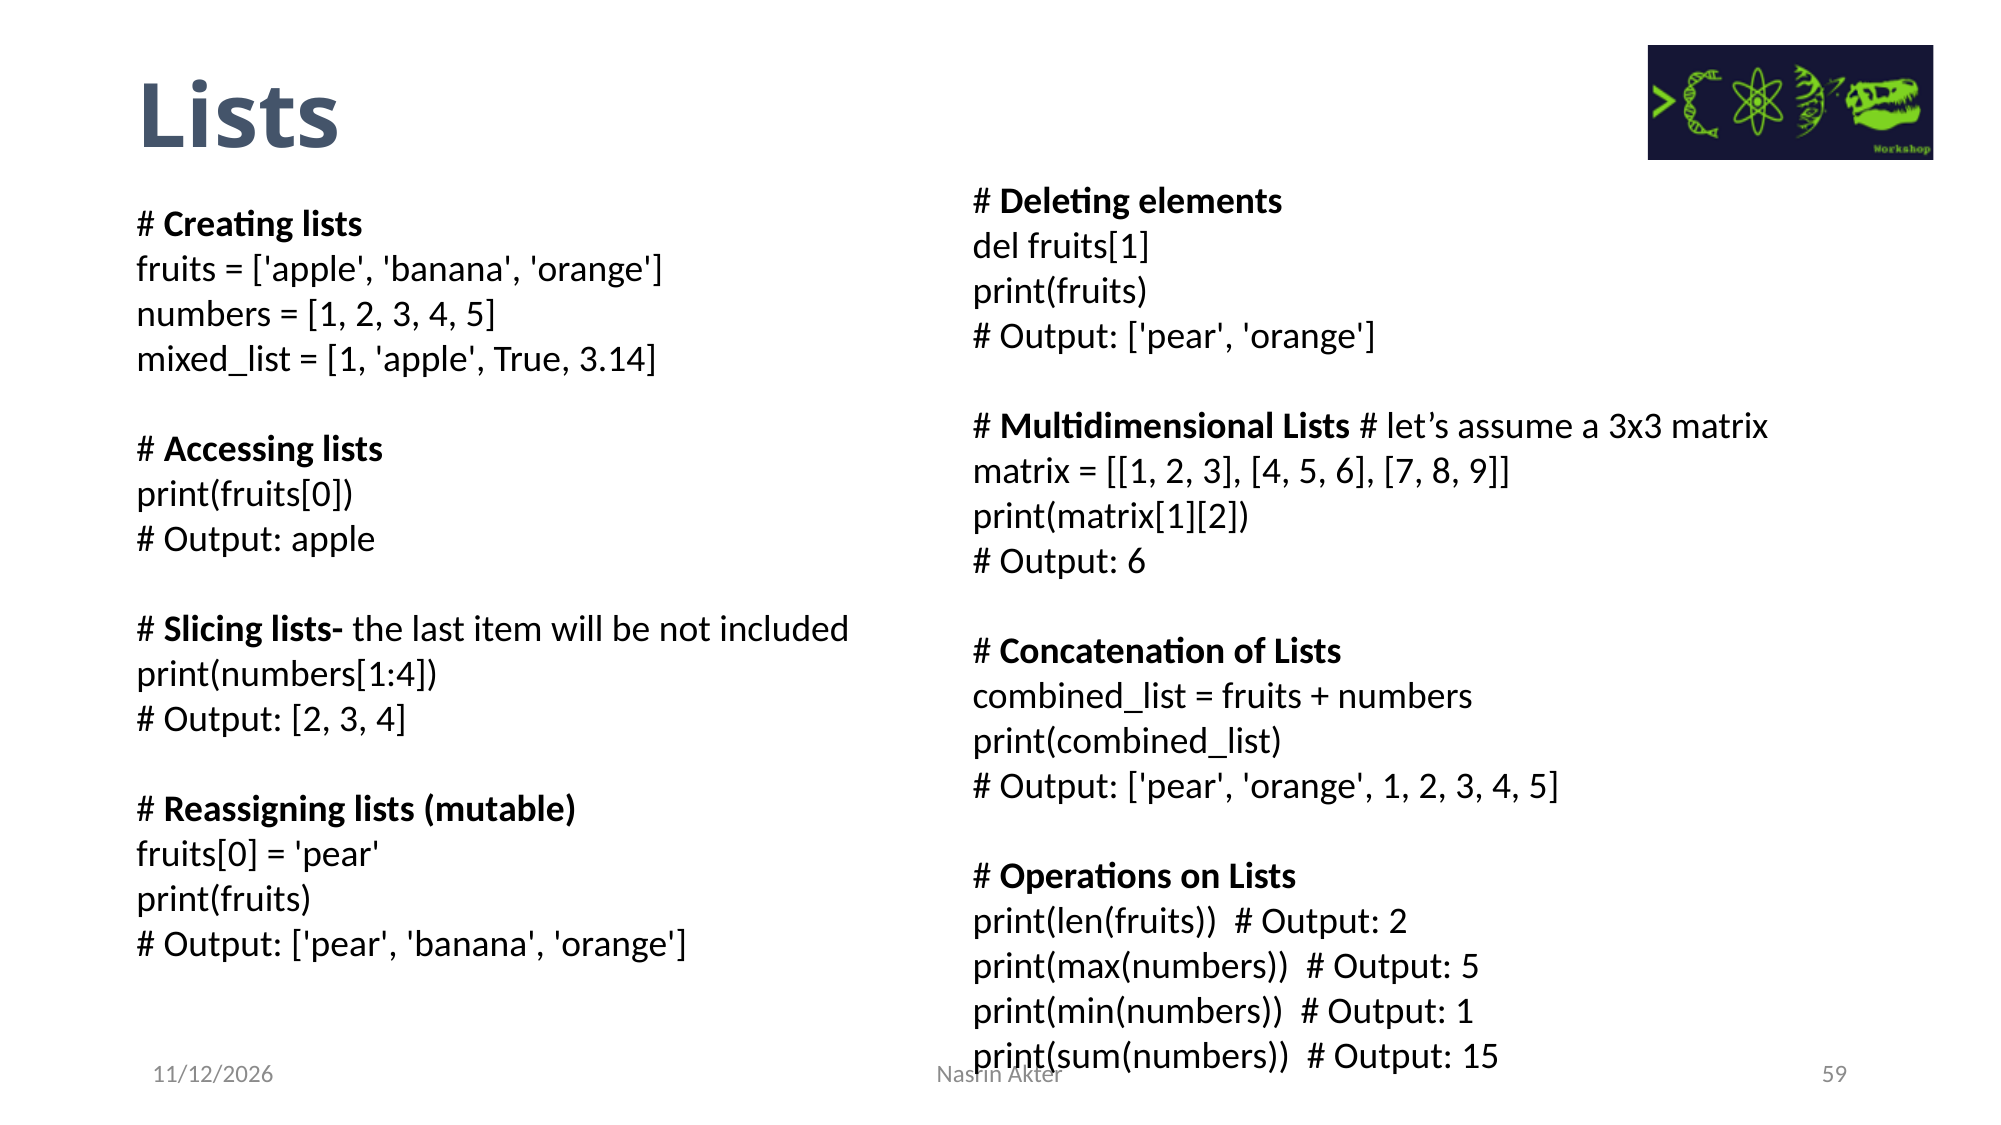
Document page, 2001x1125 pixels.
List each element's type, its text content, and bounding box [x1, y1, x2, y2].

picture [1847, 45, 1934, 160]
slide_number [137, 1042, 588, 1103]
text_box # Deleting elements del fruits[1] print(fruits) # Output: ['pear', 'orange'] # Multidimensional Lists # let’s assume a 3x3 matrix matrix = [[1, 2, 3], [4, 5, 6], [7, 8, 9]] print(matrix[1][2]) # Output: 6 # Concatenation of Lists combined_list = fruits + numbers print(combined_list) # Output: ['pear', 'orange', 1, 2, 3, 4, 5] # Operations on Lists print(len(fruits)) # Output: 2 print(max(numbers)) # Output: 5 print(min(numbers)) # Output: 1 print(sum(numbers)) # Output: 15 [957, 168, 1958, 1125]
slide_number 59 [1412, 1042, 1863, 1103]
text_box # Creating lists fruits = ['apple', 'banana', 'orange'] numbers = [1, 2, 3, 4, 5] mixed_list = [1, 'apple', True, 3.14] # Accessing lists print(fruits[0]) # Output: apple # Slicing lists- the last item will be not included print(numbers[1:4]) # Output: [2, 3, 4] # Reassigning lists (mutable) fruits[0] = 'pear' print(fruits) # Output: ['pear', 'banana', 'orange'] [121, 228, 957, 1062]
footer Nasrin Akter [662, 1042, 1338, 1103]
text_box Lists [121, 10, 1847, 228]
